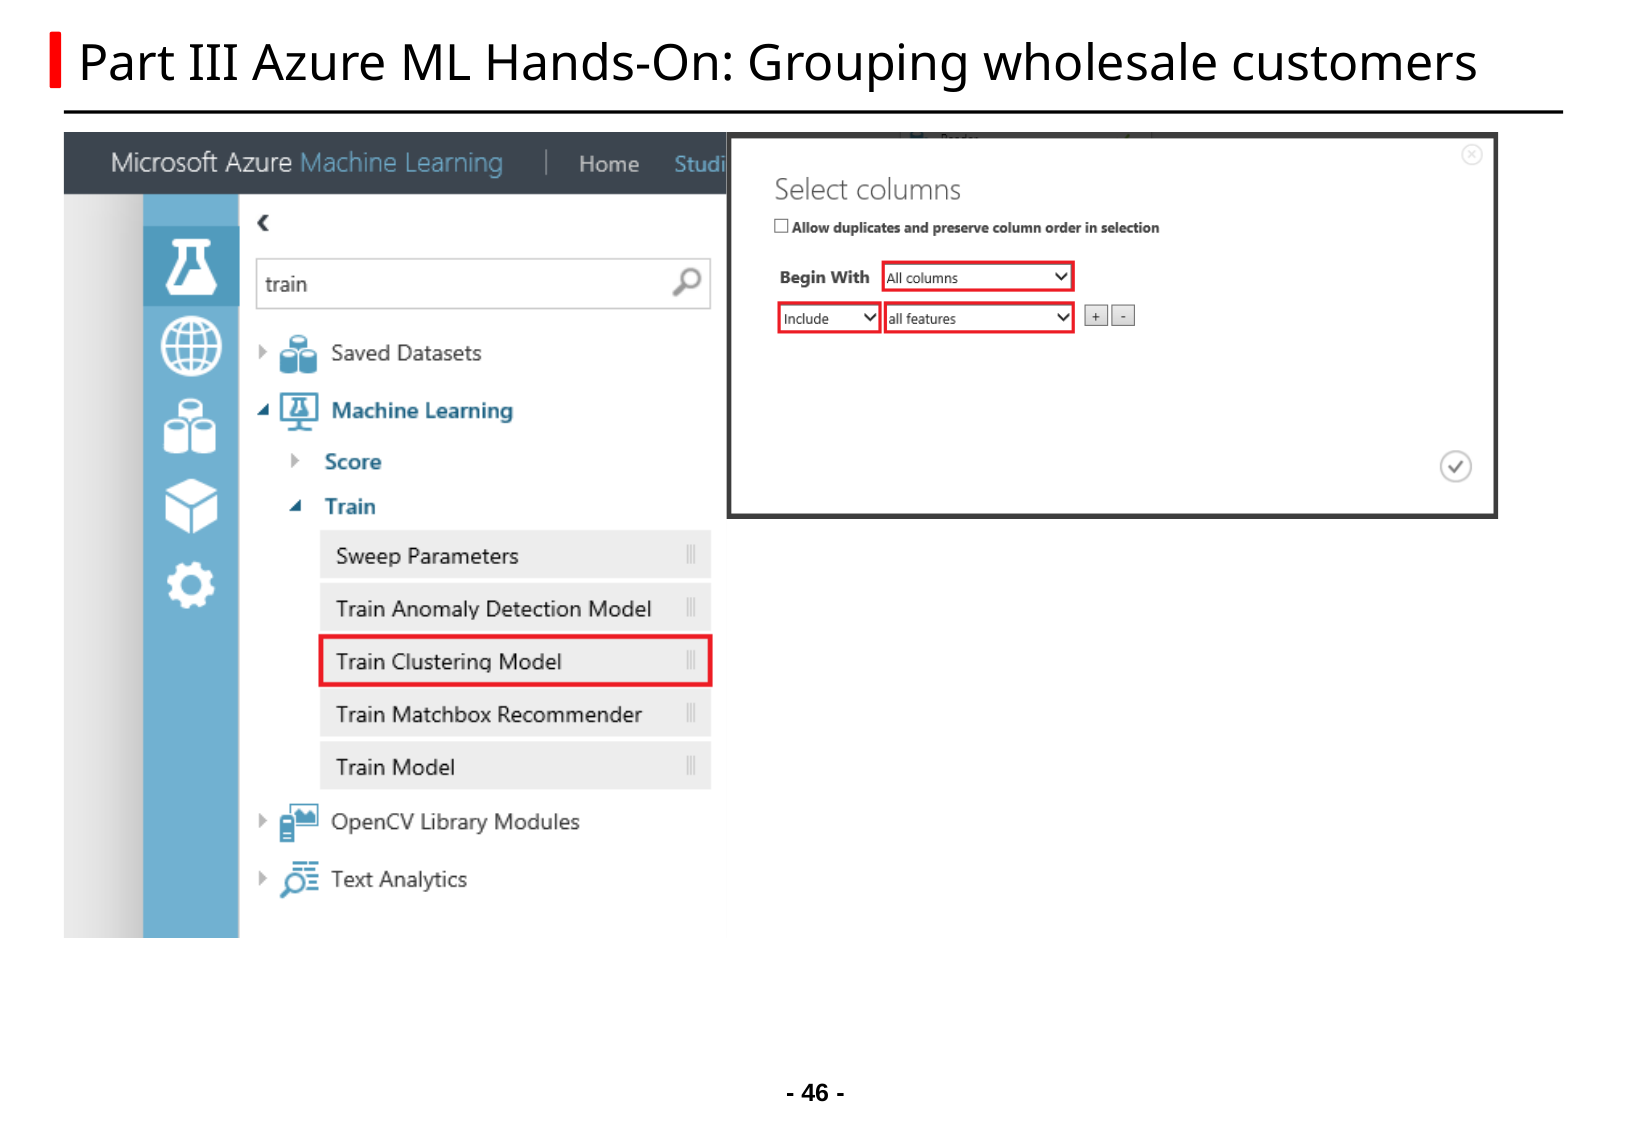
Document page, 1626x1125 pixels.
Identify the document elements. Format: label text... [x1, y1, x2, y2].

slide_number - 45 - [577, 1078, 1054, 1105]
title Part III Azure ML Hands-On: Grouping wholesale customers [63, 12, 1516, 98]
picture [63, 132, 1499, 939]
